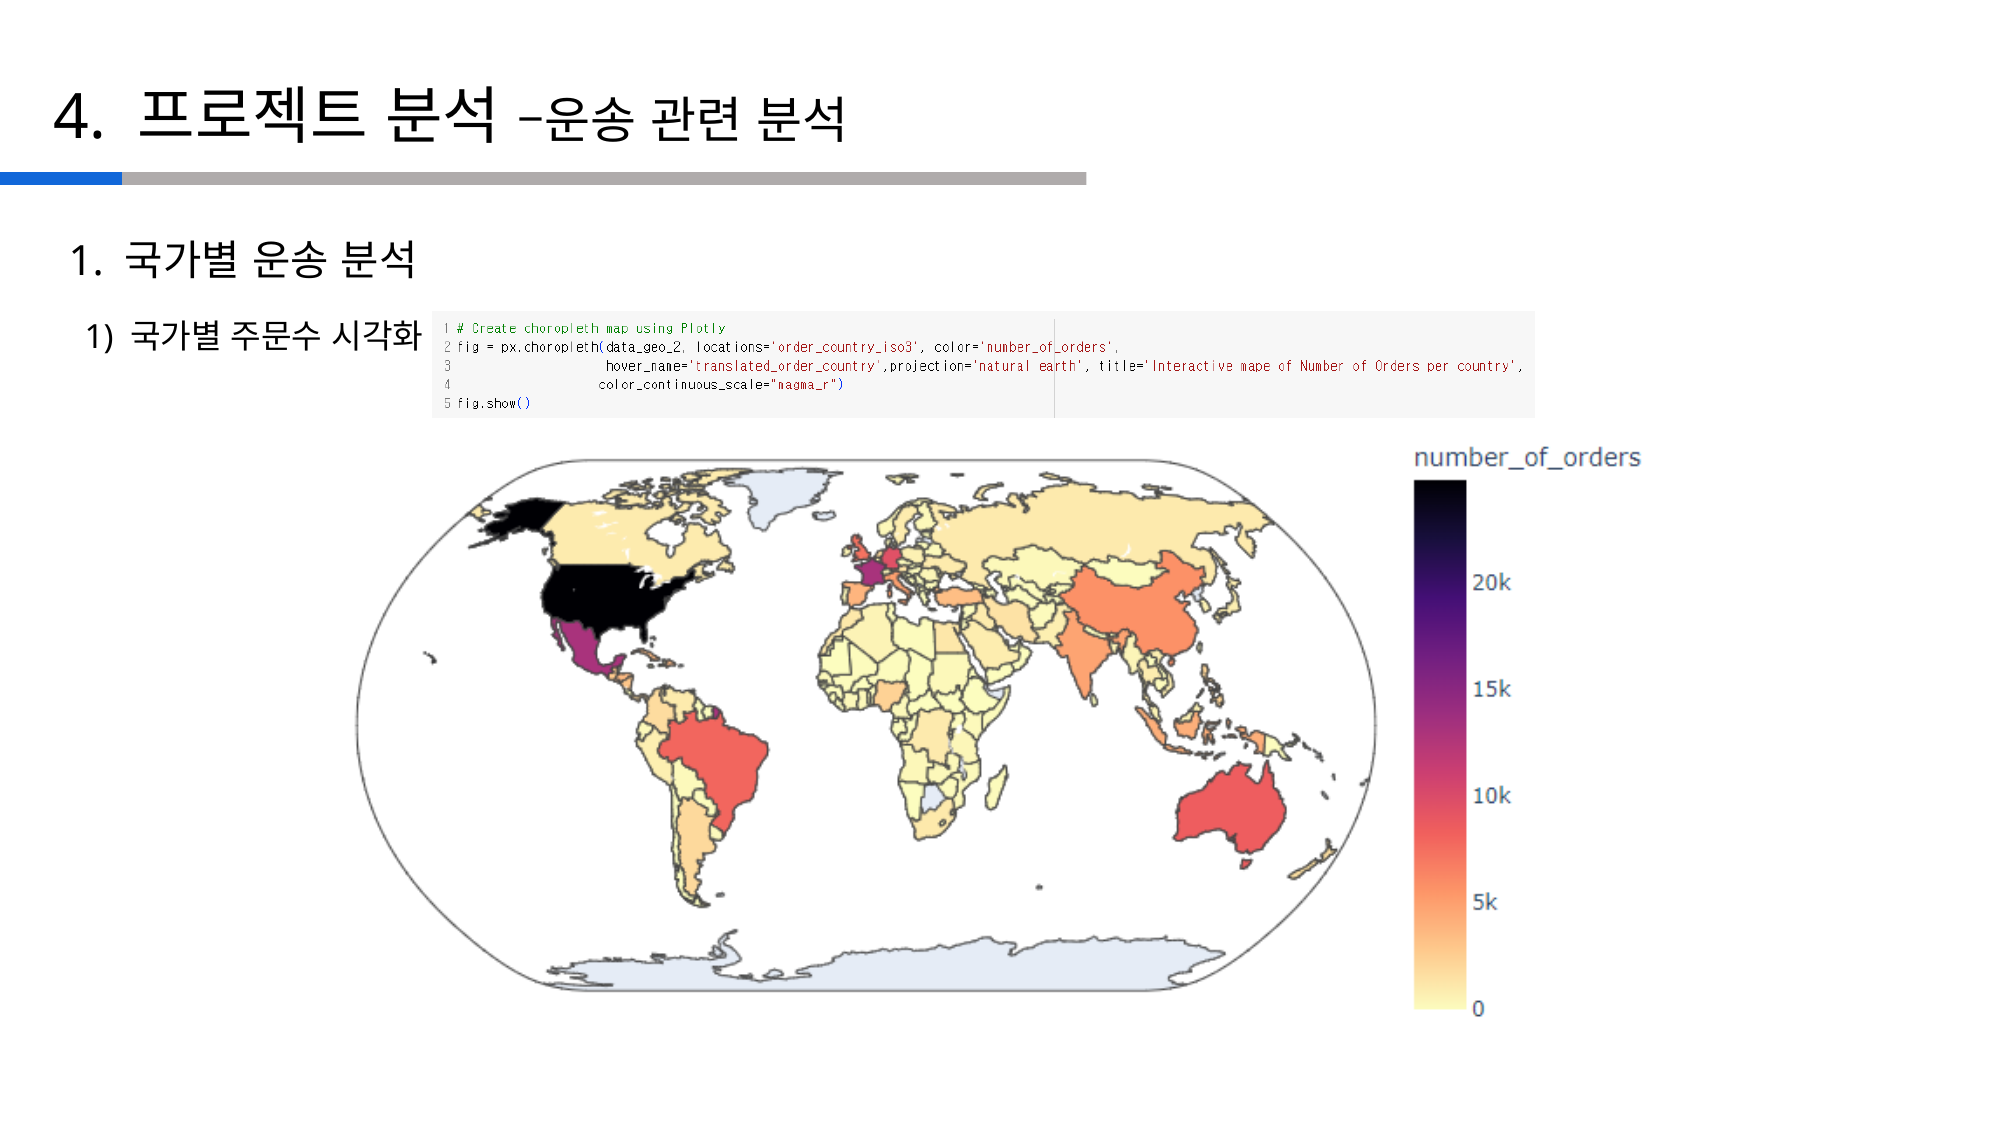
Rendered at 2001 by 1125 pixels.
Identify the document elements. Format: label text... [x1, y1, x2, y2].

picture [432, 311, 1535, 418]
picture [350, 442, 1650, 1022]
text_box 1. 국가별 운송 분석 [53, 226, 887, 292]
text_box 4. 프로젝트 분석 –운송 관련 분석 [54, 76, 1098, 152]
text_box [0, 172, 1087, 185]
text_box 1) 국가별 주문수 시각화 [84, 295, 677, 356]
